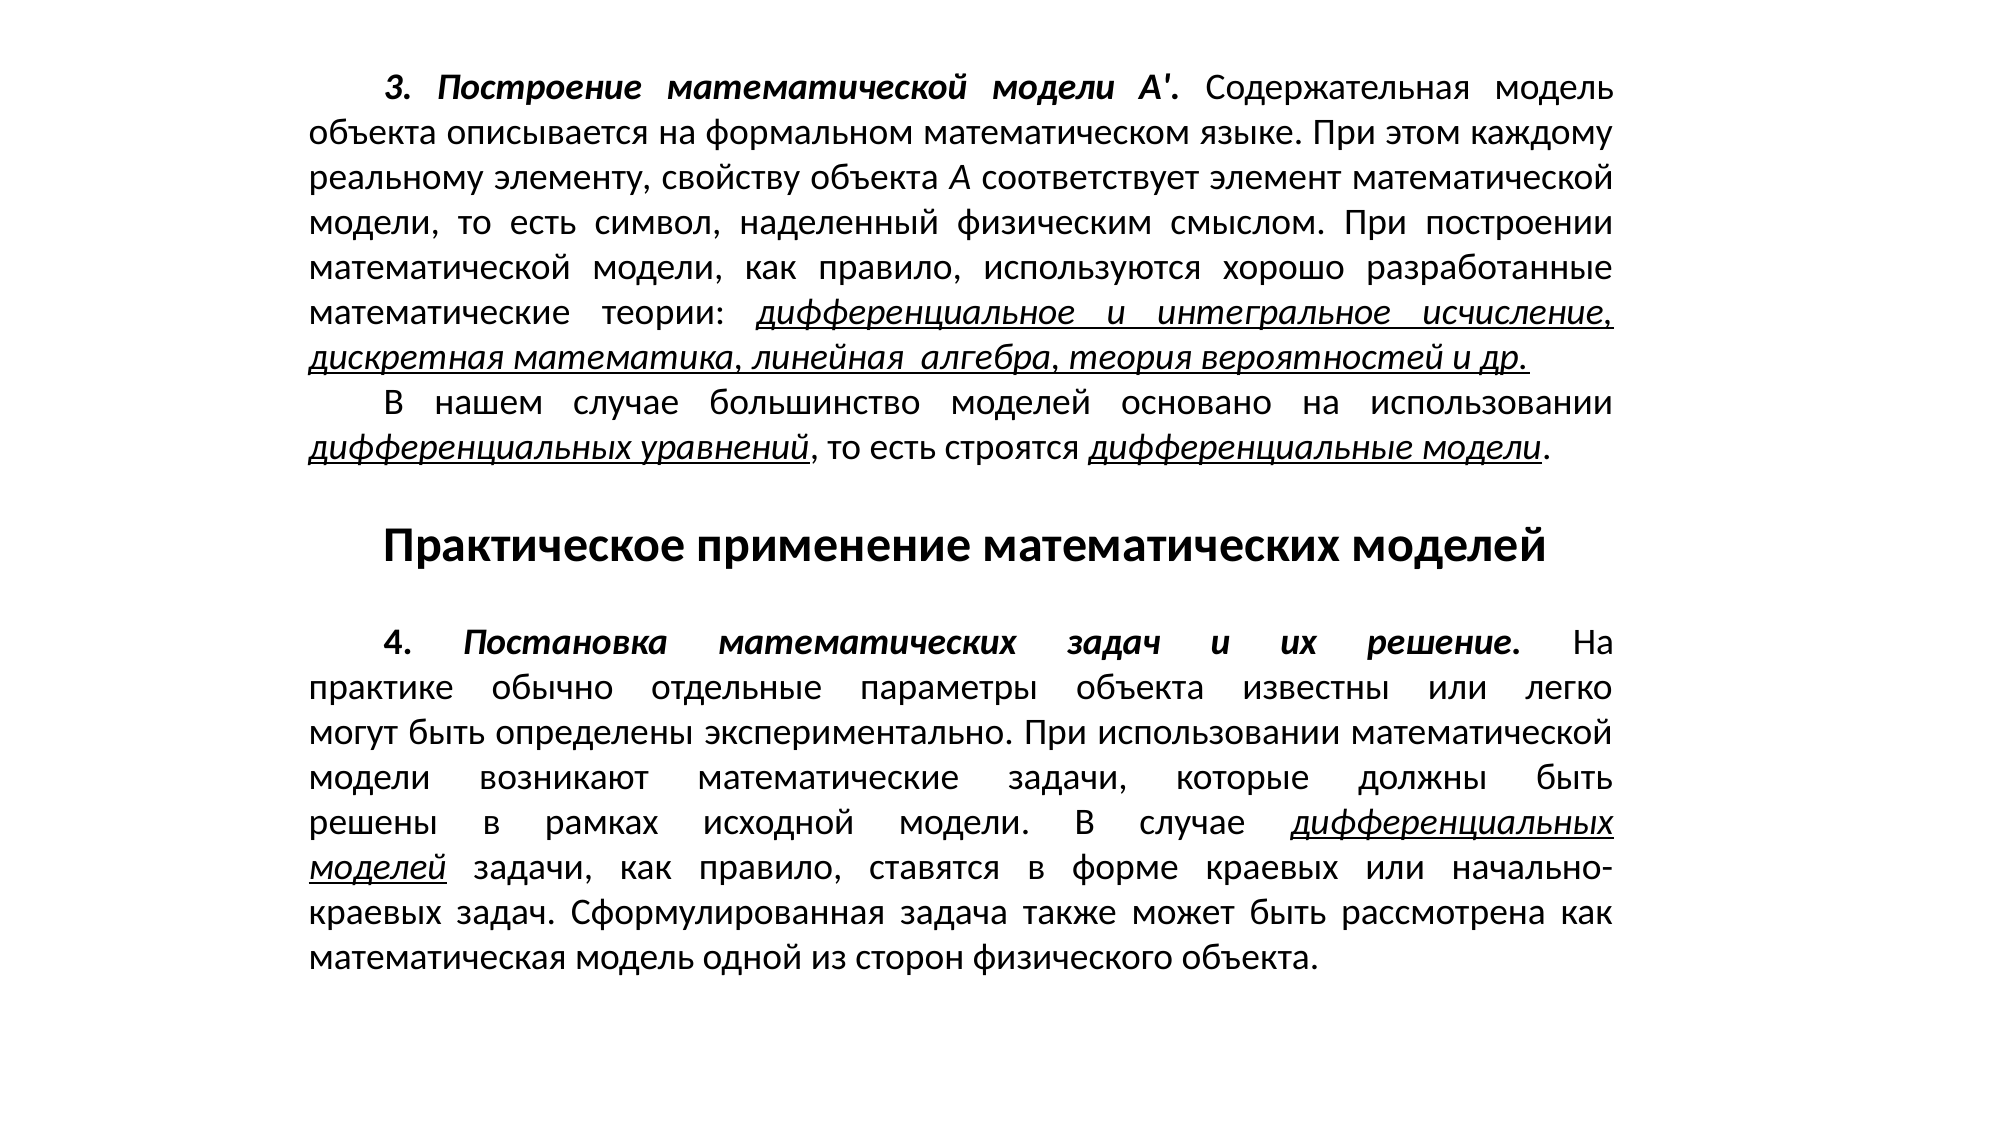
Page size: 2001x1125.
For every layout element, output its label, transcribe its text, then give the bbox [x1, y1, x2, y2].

text_box 3. Построение математической модели А'. Содержательная модель объекта описывается на формальном математическом языке. При этом каждому реальному элементу, свойству объекта А соответствует элемент математической модели, то есть символ, наделенный физи­ческим смыслом. При построении математической модели, как правило, используются хорошо разработанные математические тео­рии: дифференциальное и интегральное исчисление, дискретная математика, линейная алгебра, теория вероятностей и др. В нашем случае большинство моделей основано на использовании дифферен­циальных уравнений, то есть строятся дифференциальные модели. Практическое применение математических моделей 4. Постановка математических задач и их решение. На практике обычно отдельные параметры объекта известны или легко могут быть определены экспериментально. При использовании математической модели возникают математические задачи, которые должны быть решены в рамках исходной модели. В случае дифференциальных моделей задачи, как правило, ставятся в форме краевых или начально- краевых задач. Сформулированная задача также может быть рассмотрена как математическая модель одной из сторон физического объекта. [294, 54, 1629, 1030]
